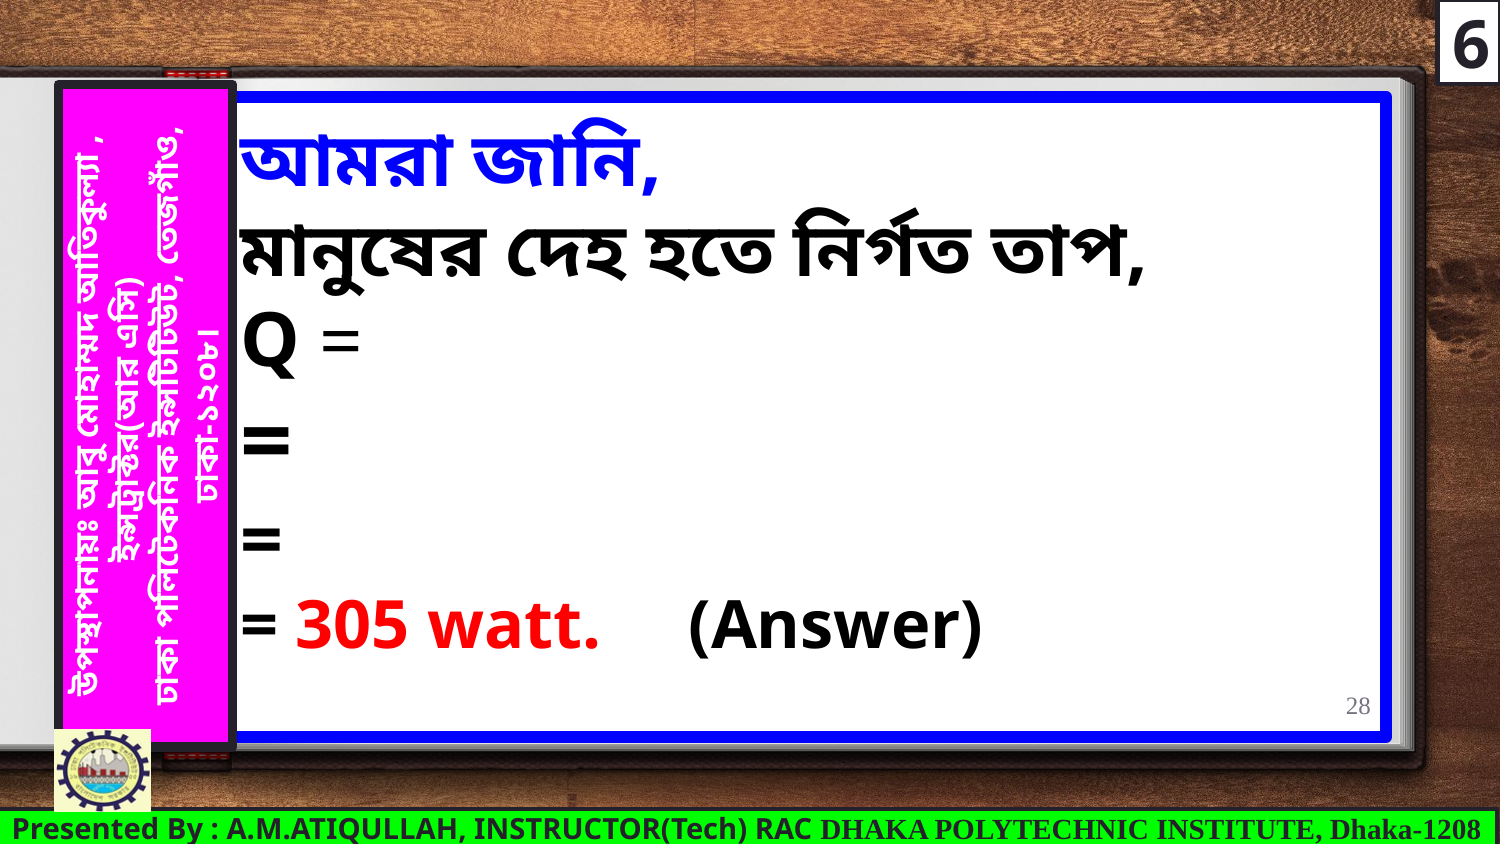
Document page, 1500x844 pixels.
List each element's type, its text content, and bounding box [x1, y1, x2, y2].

text_box উপস্থাপনায়ঃ আবু মোহাম্মদ আতিকুল্যা , ইন্সট্রাক্টর(আর এসি) ঢাকা পলিটেকনিক ইন্সটিটিউট, তেজগাঁও, ঢাকা-১২০৮। [58, 84, 233, 747]
text_box 6 [1435, 0, 1500, 86]
picture [0, 0, 1500, 844]
text_box Presented By : A.M.ATIQULLAH, INSTRUCTOR(Tech) RAC DHAKA POLYTECHNIC INSTITUTE, Dhaka-1208 [0, 807, 1499, 844]
slide_number 28 [1295, 672, 1386, 737]
